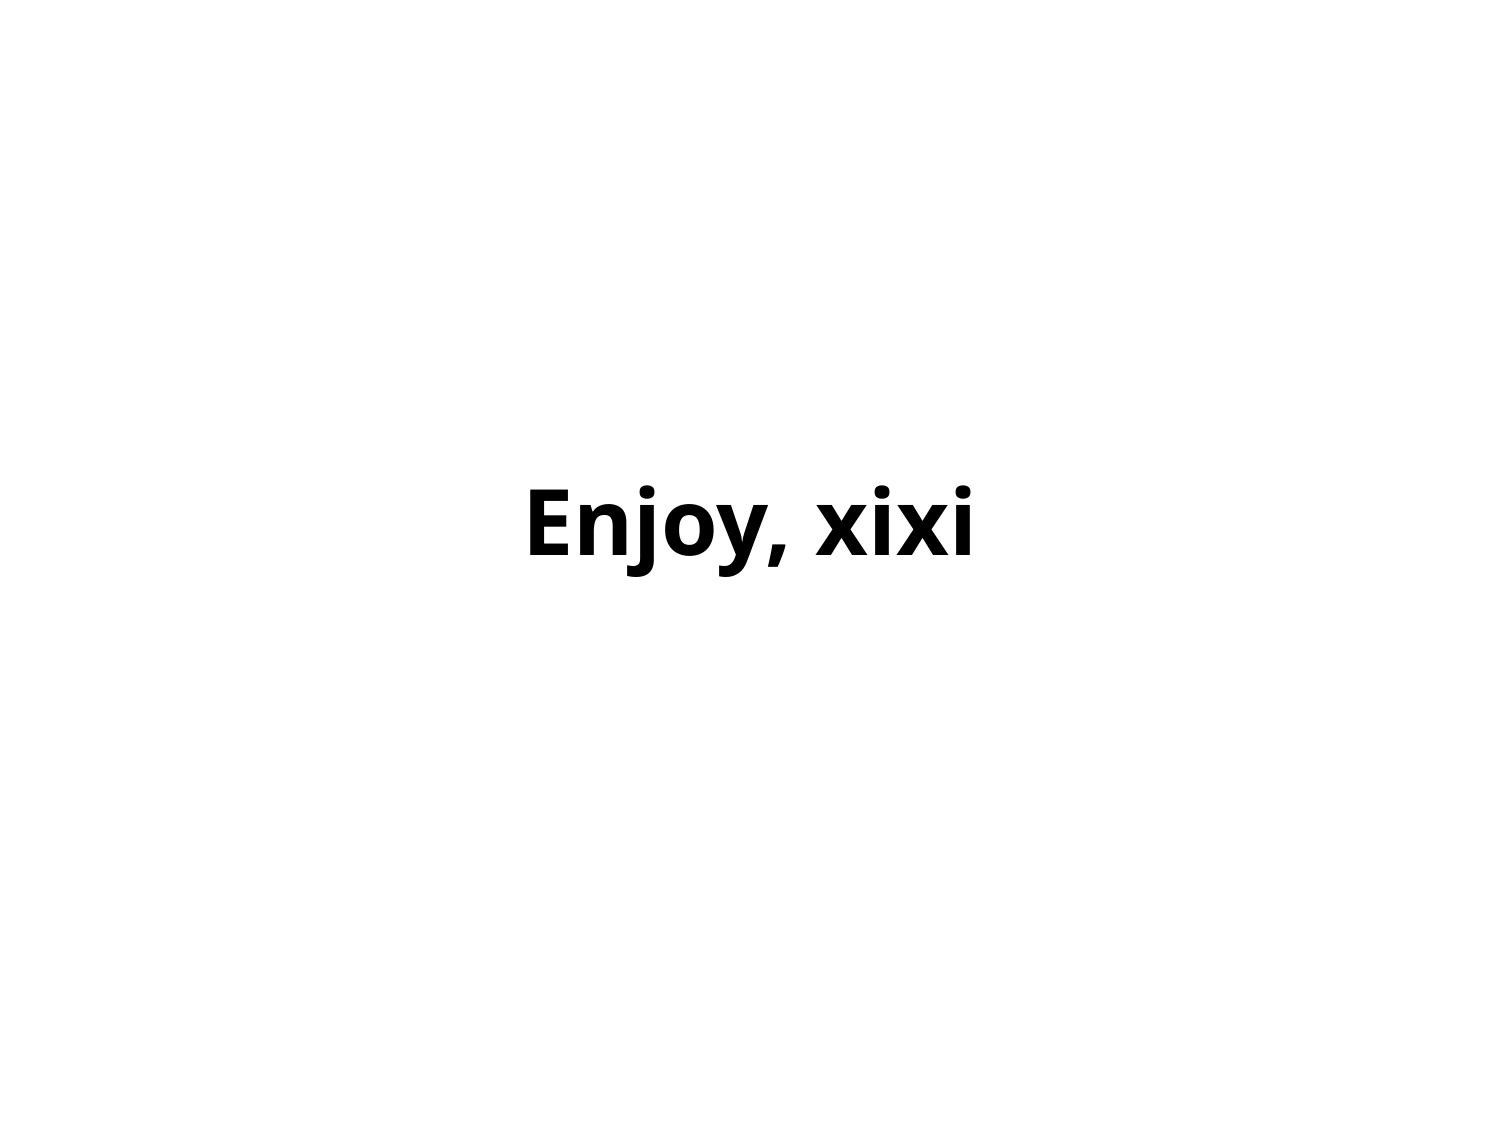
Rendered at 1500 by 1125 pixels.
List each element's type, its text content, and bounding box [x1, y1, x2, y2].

text_box Enjoy, xixi [0, 425, 1500, 613]
